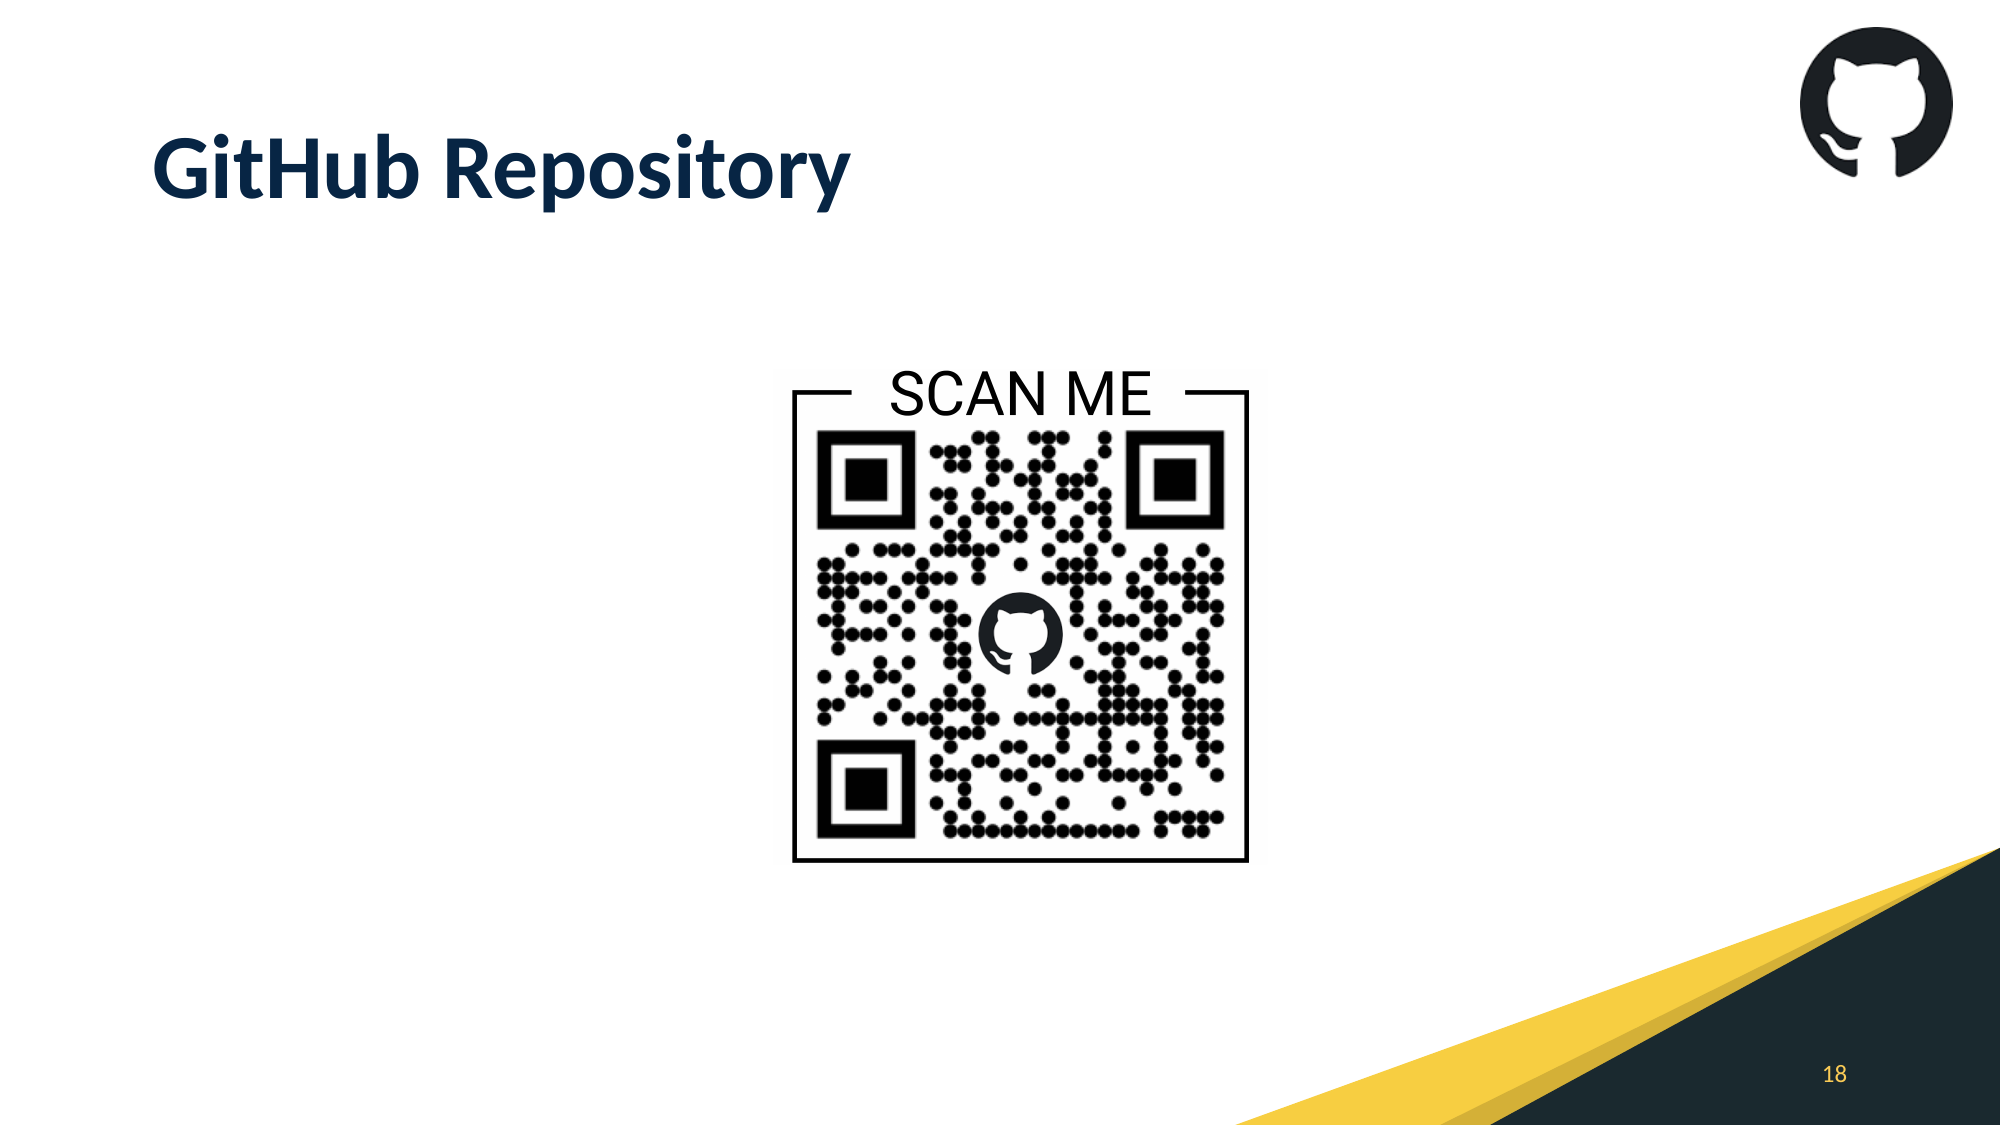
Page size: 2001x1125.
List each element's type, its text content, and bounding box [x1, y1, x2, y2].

picture [773, 369, 1268, 865]
title GitHub Repository [137, 59, 1050, 278]
slide_number 18 [1412, 1042, 1863, 1103]
picture [1799, 27, 1953, 181]
